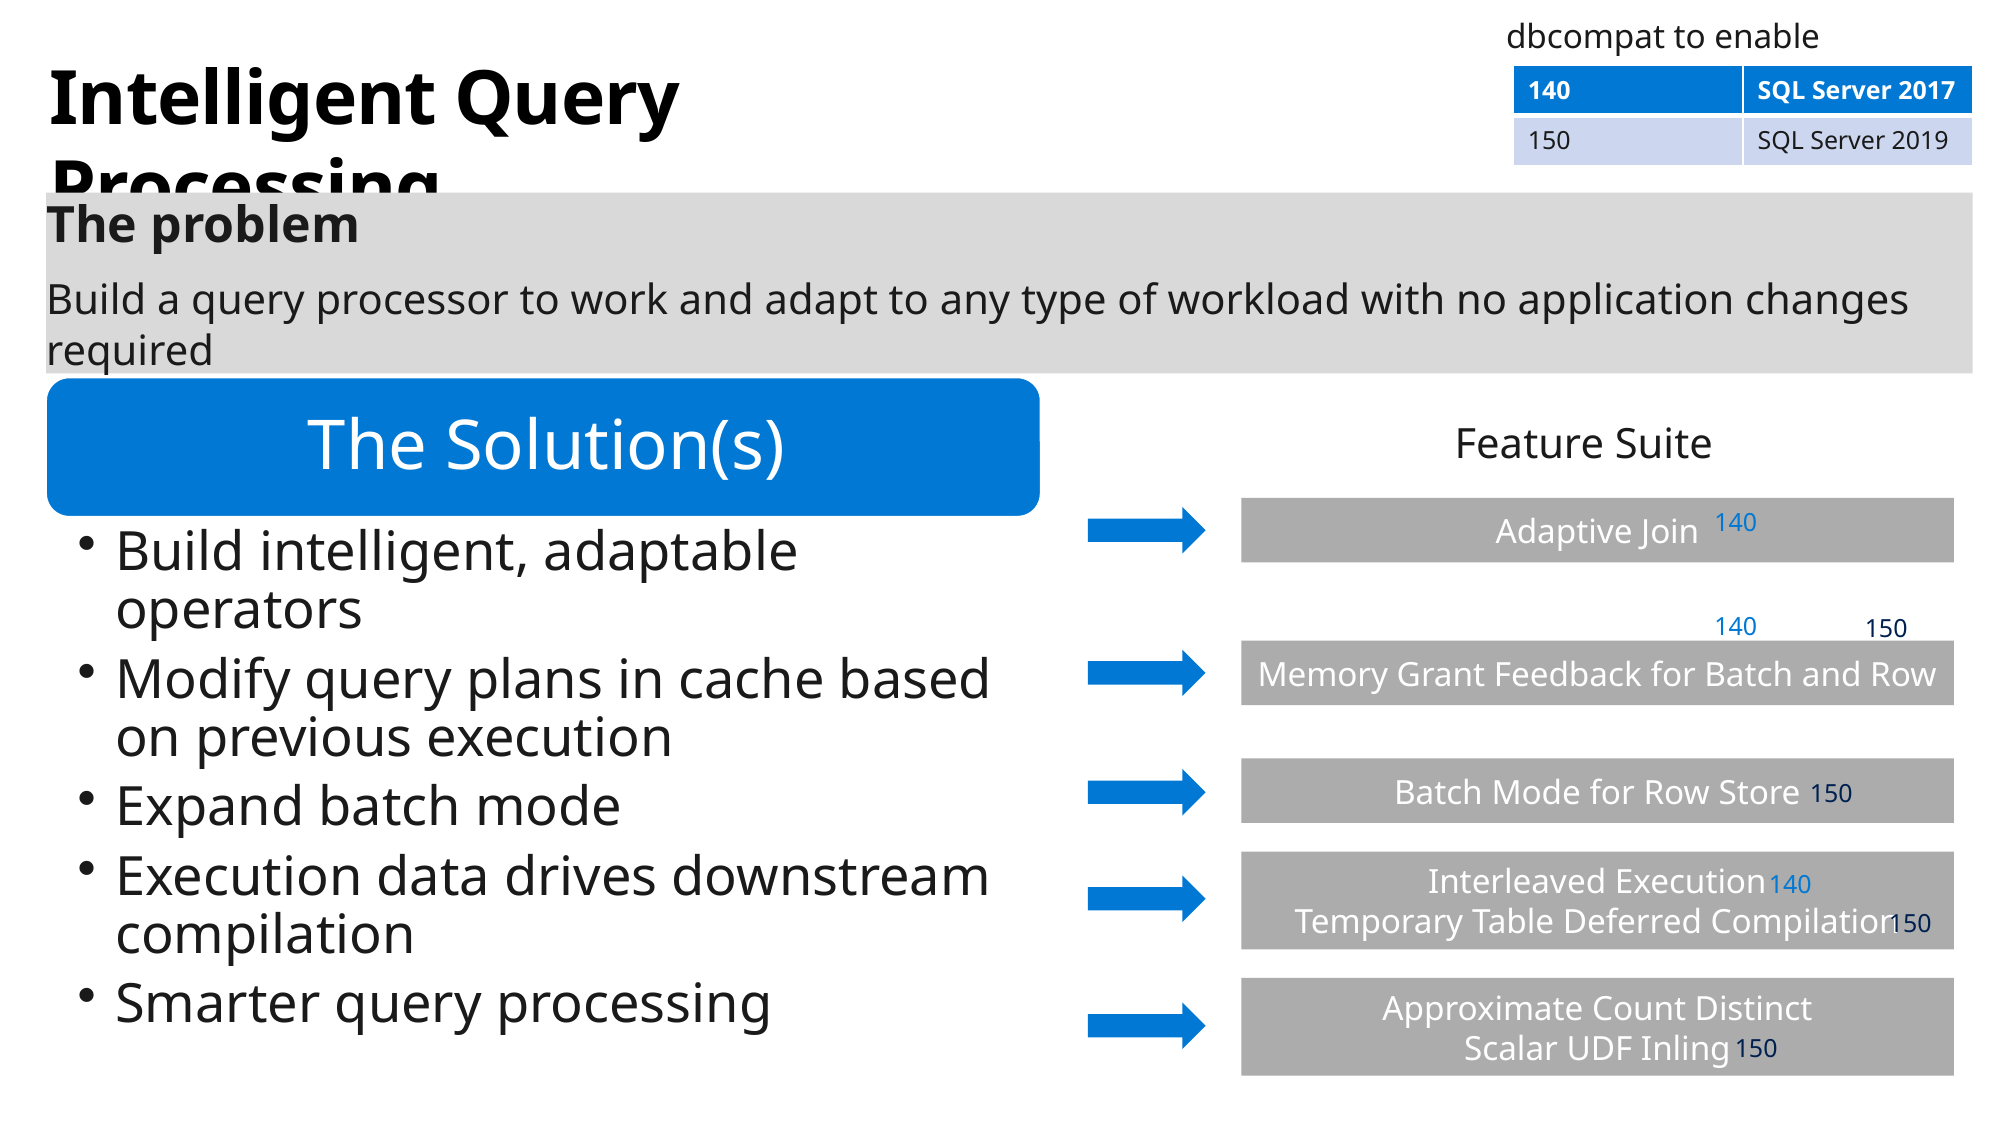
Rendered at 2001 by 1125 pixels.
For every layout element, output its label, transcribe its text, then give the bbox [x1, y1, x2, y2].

text_box Memory Grant Feedback for Batch and Row [1241, 640, 1955, 706]
text_box 150 [1734, 1032, 1778, 1063]
text_box [1087, 1001, 1207, 1050]
text_box Interleaved Execution Temporary Table Deferred Compilation [1241, 851, 1955, 950]
text_box [1087, 648, 1207, 697]
text_box The problem Build a query processor to work and adapt to any type of workload with no application changes required [46, 192, 1973, 374]
text_box 140 [1714, 506, 1758, 537]
text_box 150 [1810, 777, 1853, 808]
text_box 150 [1864, 612, 1908, 643]
title Intelligent Query Processing [49, 49, 1088, 141]
table_header 140 [1514, 66, 1742, 113]
text_box dbcompat to enable [1505, 15, 1821, 56]
text_box Batch Mode for Row Store [1241, 758, 1955, 824]
text_box 150 [1888, 907, 1932, 938]
table_cell SQL Server 2019 [1744, 118, 1972, 165]
text_box 140 [1714, 610, 1758, 641]
text_box Feature Suite [1454, 416, 1713, 467]
text_box Approximate Count Distinct Scalar UDF Inling [1241, 977, 1955, 1077]
text_box Adaptive Join [1241, 497, 1955, 563]
text_box [1087, 768, 1207, 817]
table_header SQL Server 2017 [1744, 66, 1972, 113]
text_box [1087, 874, 1207, 923]
text_box [1087, 506, 1207, 555]
text_box 140 [1769, 868, 1812, 899]
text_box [45, 344, 1041, 1076]
table_cell 150 [1514, 118, 1742, 165]
